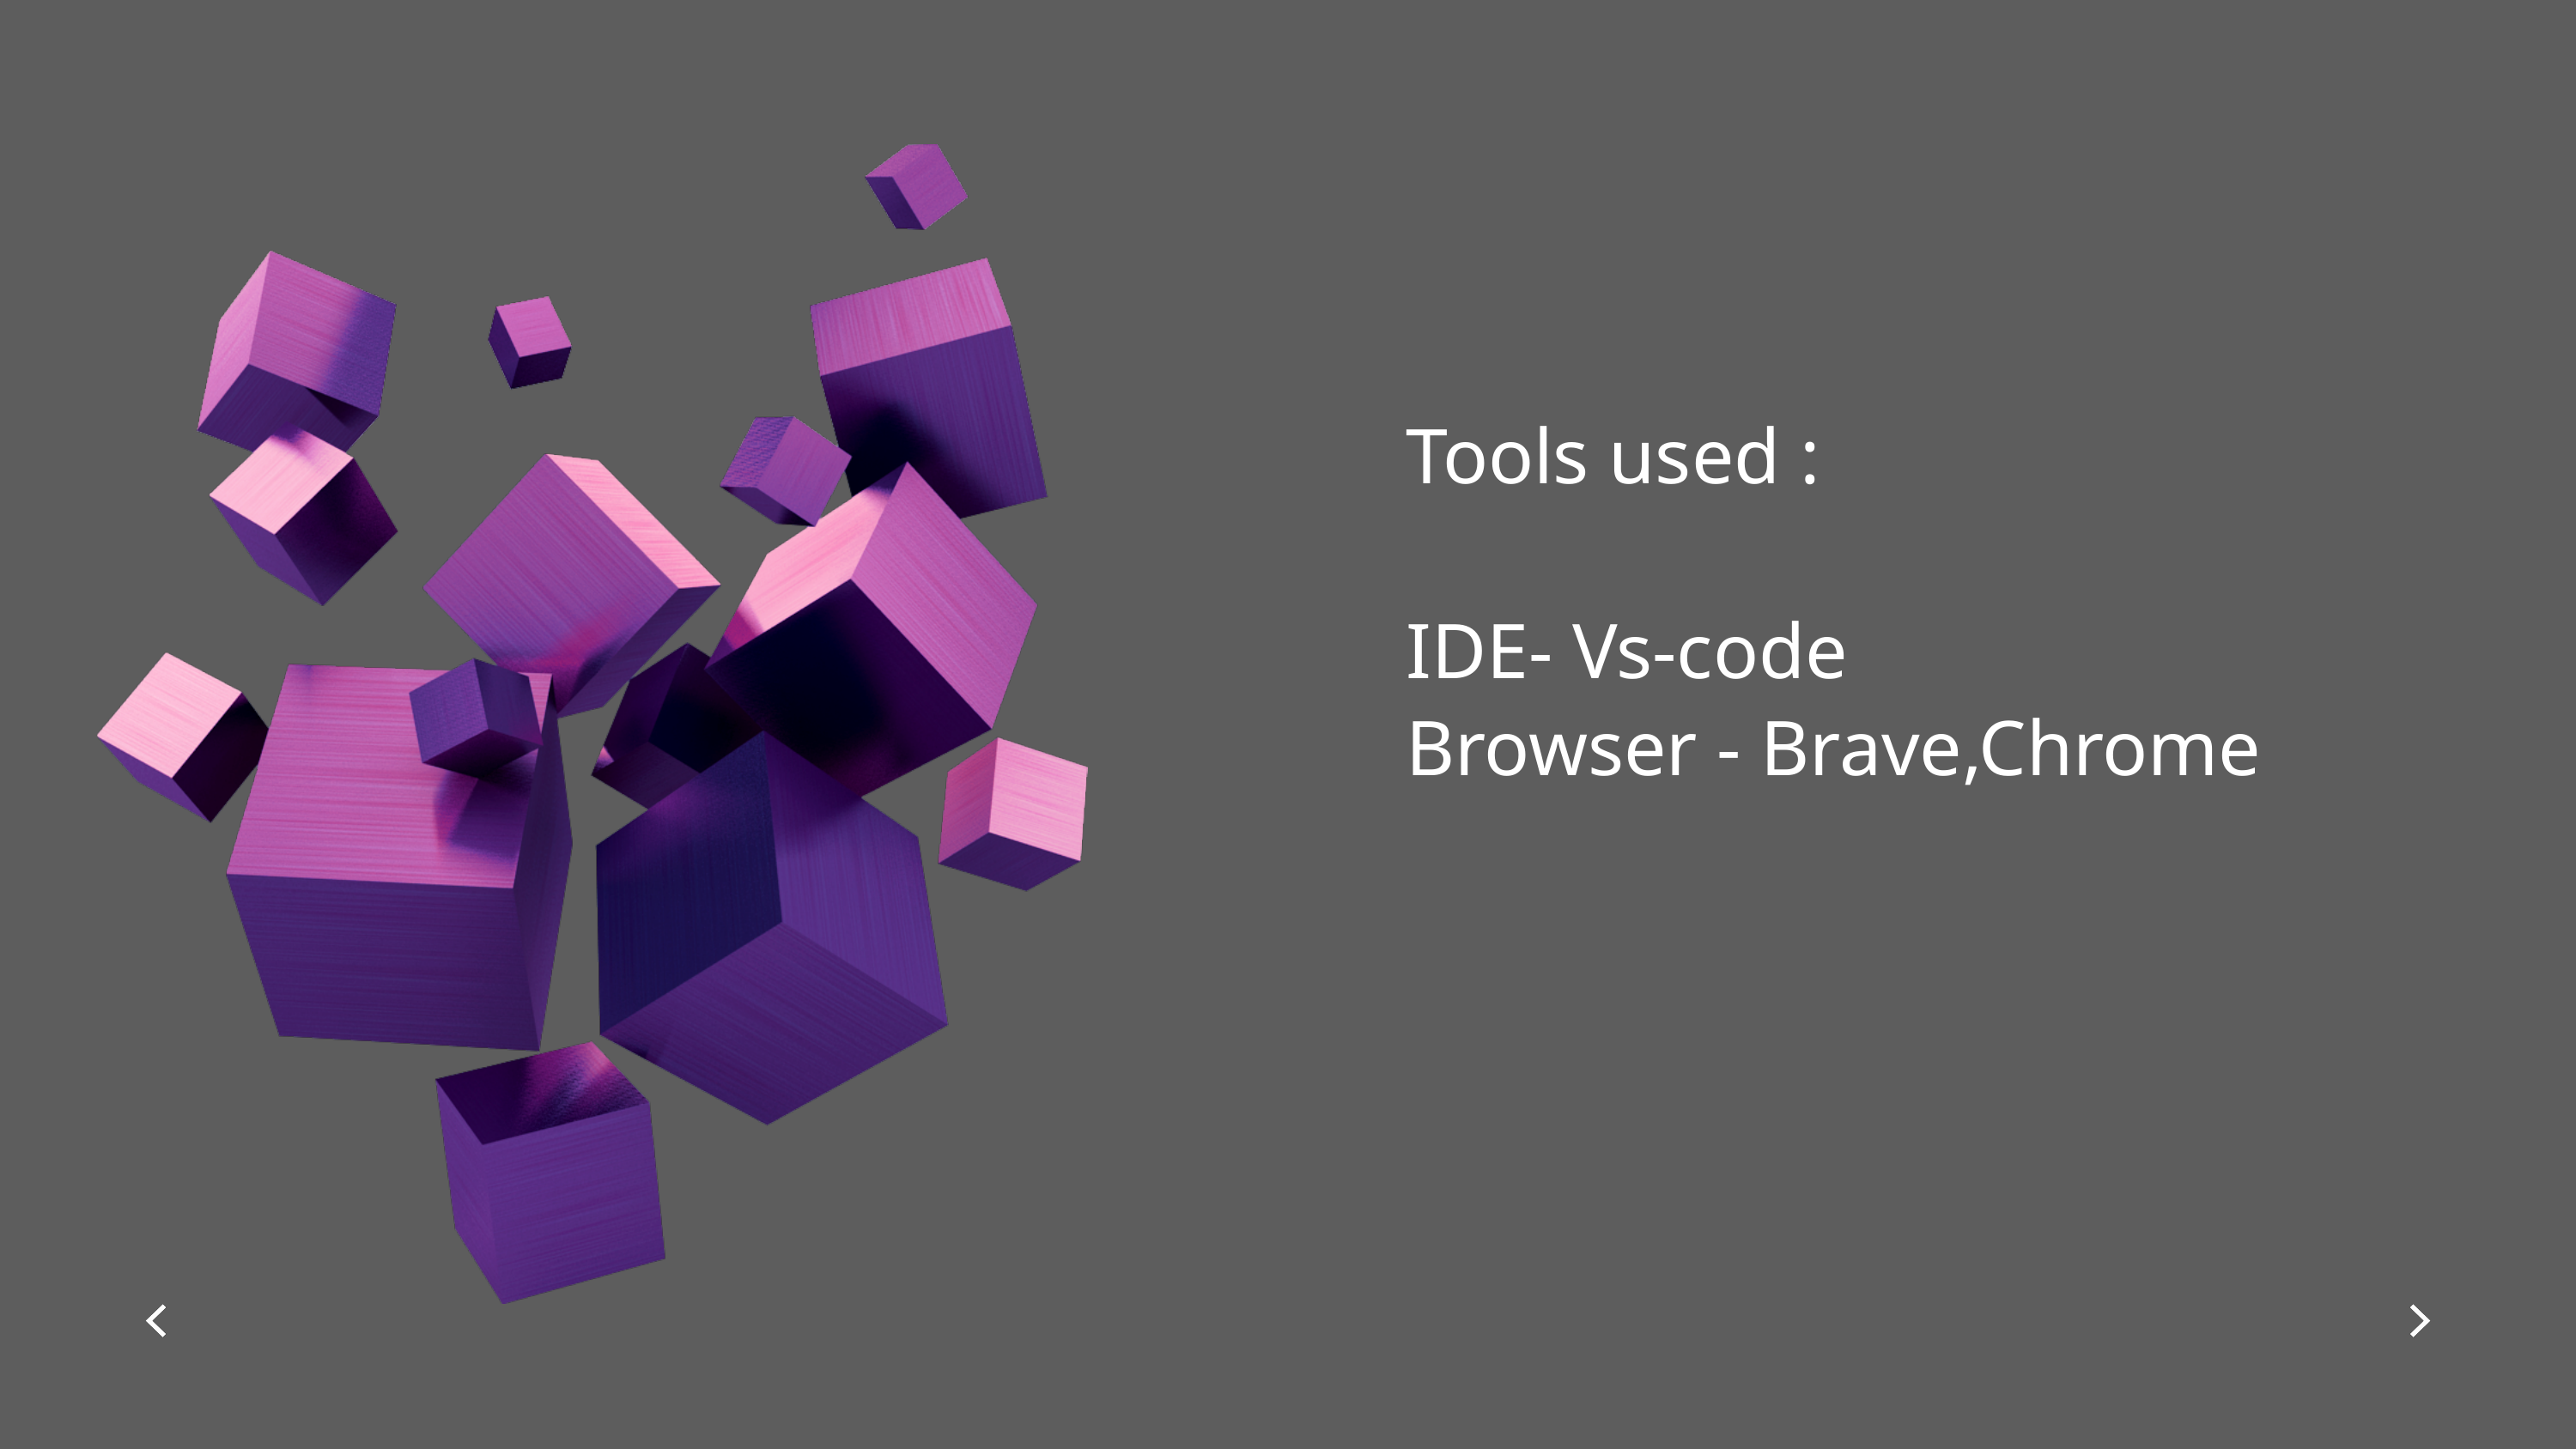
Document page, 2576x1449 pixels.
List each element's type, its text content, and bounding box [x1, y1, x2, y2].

text_box Tools used : IDE- Vs-code Browser - Brave,Chrome [1406, 402, 2318, 888]
picture [96, 144, 1089, 1339]
picture [2409, 1303, 2432, 1339]
